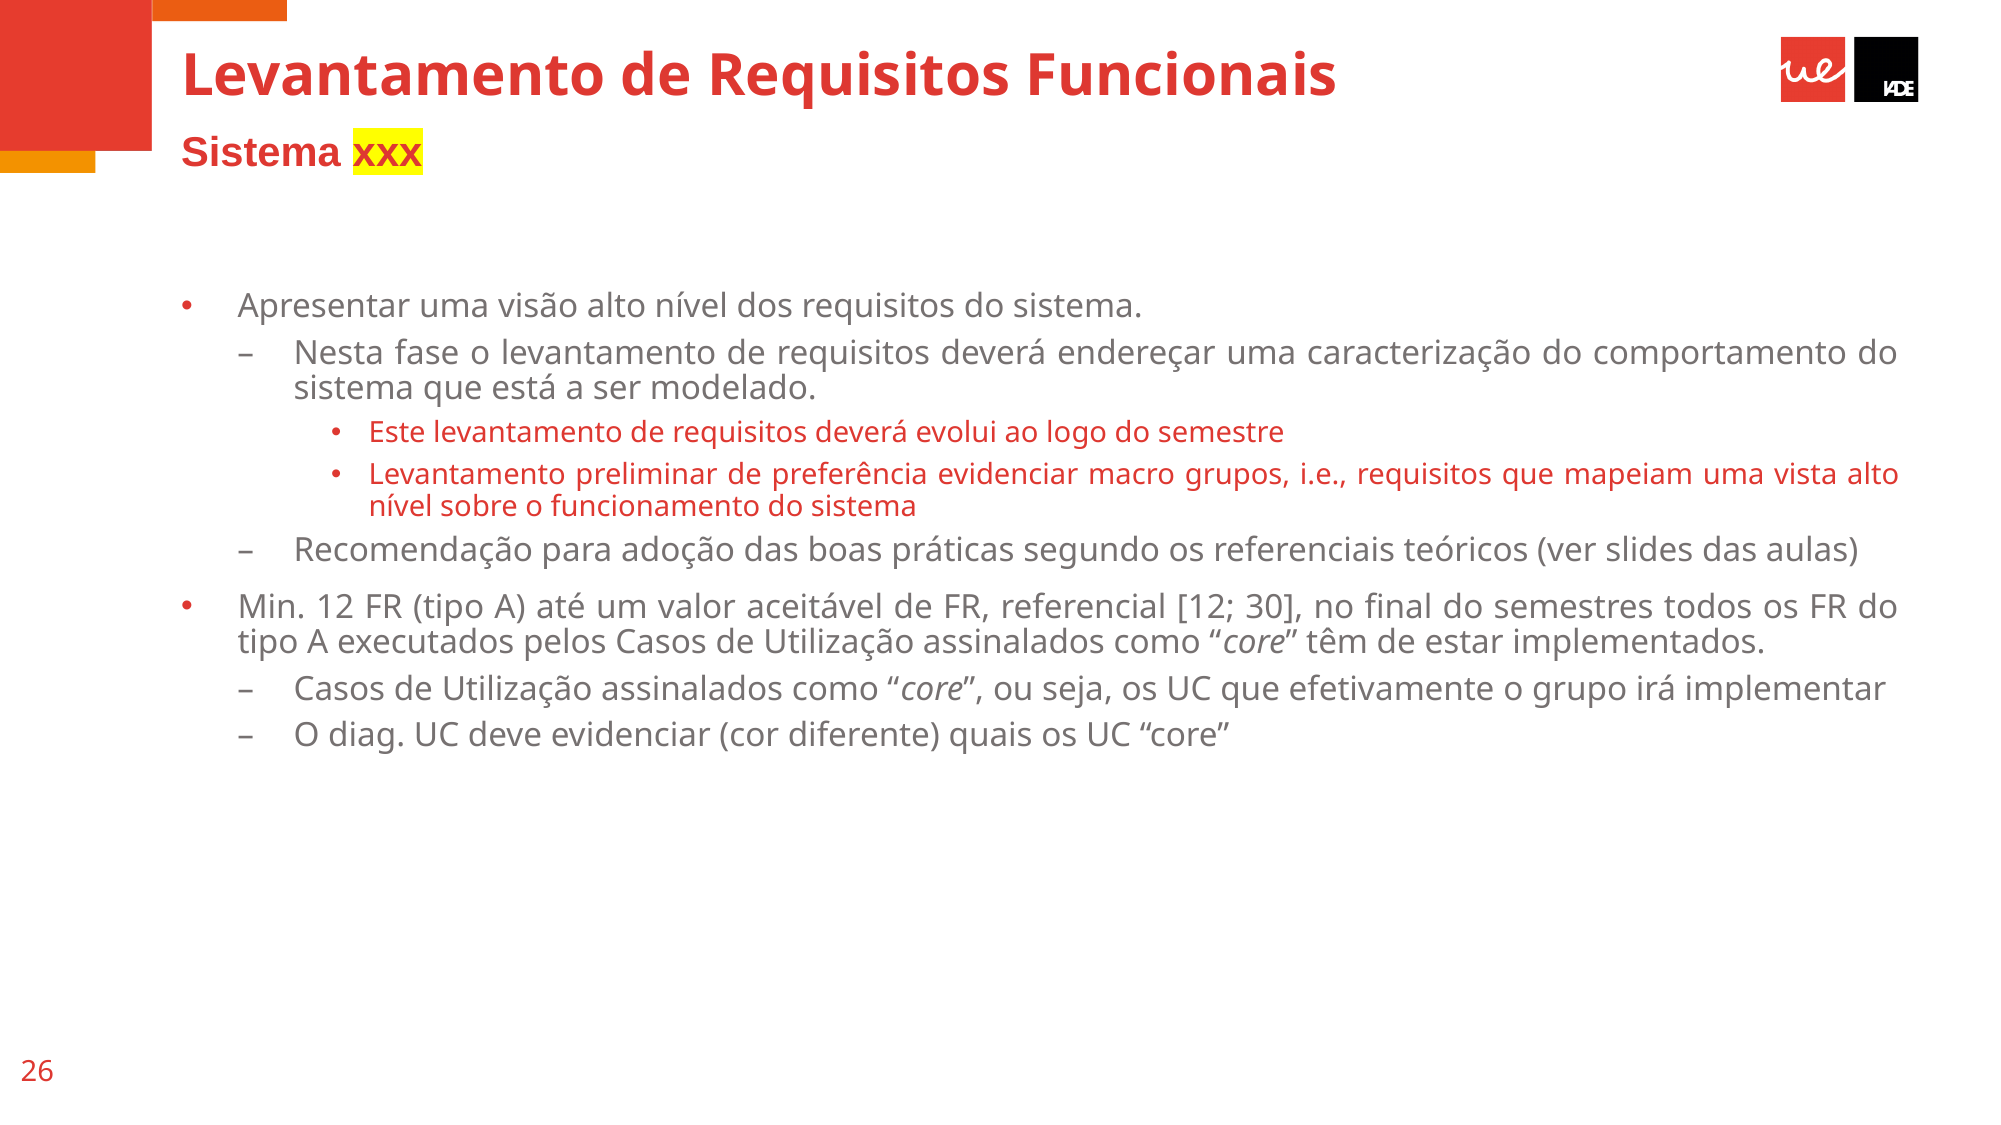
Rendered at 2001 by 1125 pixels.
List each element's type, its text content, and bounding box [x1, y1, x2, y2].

list Apresentar uma visão alto nível dos requisitos do sistema. Nesta fase o levantamento de requisitos deverá endereçar uma caracterização do comportamento do sistema que está a ser modelado. Este levantamento de requisitos deverá evolui ao logo do semestre Levantamento preliminar de preferência evidenciar macro grupos, i.e., requisitos que mapeiam uma vista alto nível sobre o funcionamento do sistema Recomendação para adoção das boas práticas segundo os referenciais teóricos (ver slides das aulas) Min. 12 FR (tipo A) até um valor aceitável de FR, referencial [12; 30], no final do semestres todos os FR do tipo A executados pelos Casos de Utilização assinalados como “core” têm de estar implementados. Casos de Utilização assinalados como “core”, ou seja, os UC que efetivamente o grupo irá implementar O diag. UC deve evidenciar (cor diferente) quais os UC “core” [166, 281, 1916, 563]
picture [0, 0, 287, 174]
slide_number 26 [2, 1044, 73, 1105]
subtitle Sistema xxx [166, 122, 1728, 186]
picture [1776, 28, 1924, 109]
title Levantamento de Requisitos Funcionais [166, 38, 1728, 106]
